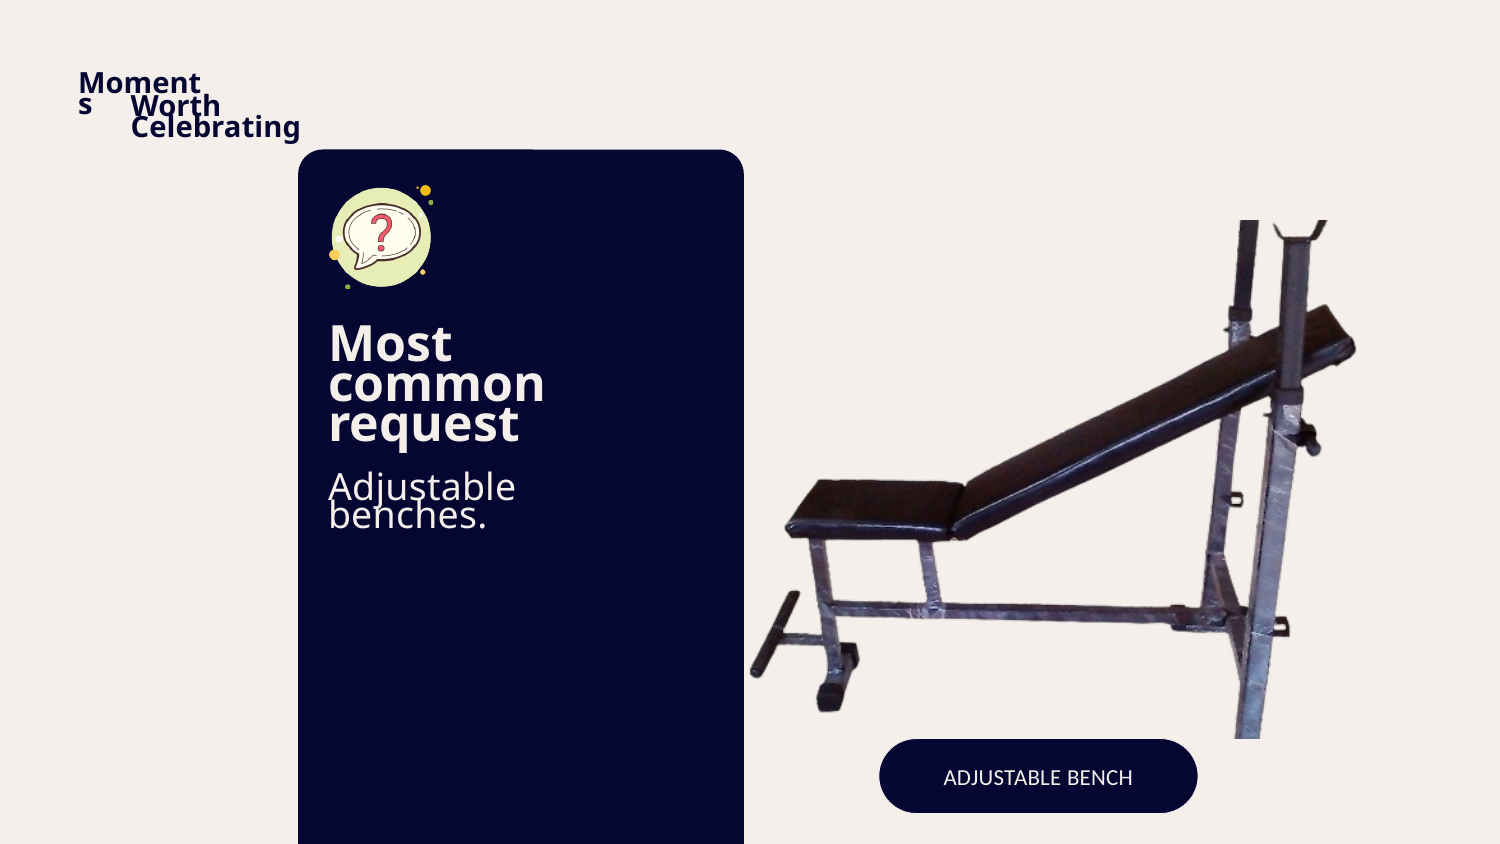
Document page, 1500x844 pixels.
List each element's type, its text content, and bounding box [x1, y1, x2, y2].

picture [314, 170, 448, 304]
text_box Most common request [328, 331, 664, 411]
text_box Moments [78, 78, 204, 100]
text_box Worth Celebrating [130, 101, 389, 123]
text_box [298, 149, 744, 844]
text_box Adjustable benches. [328, 481, 664, 564]
text_box ADJUSTABLE BENCH [878, 739, 1199, 814]
picture [735, 219, 1369, 739]
